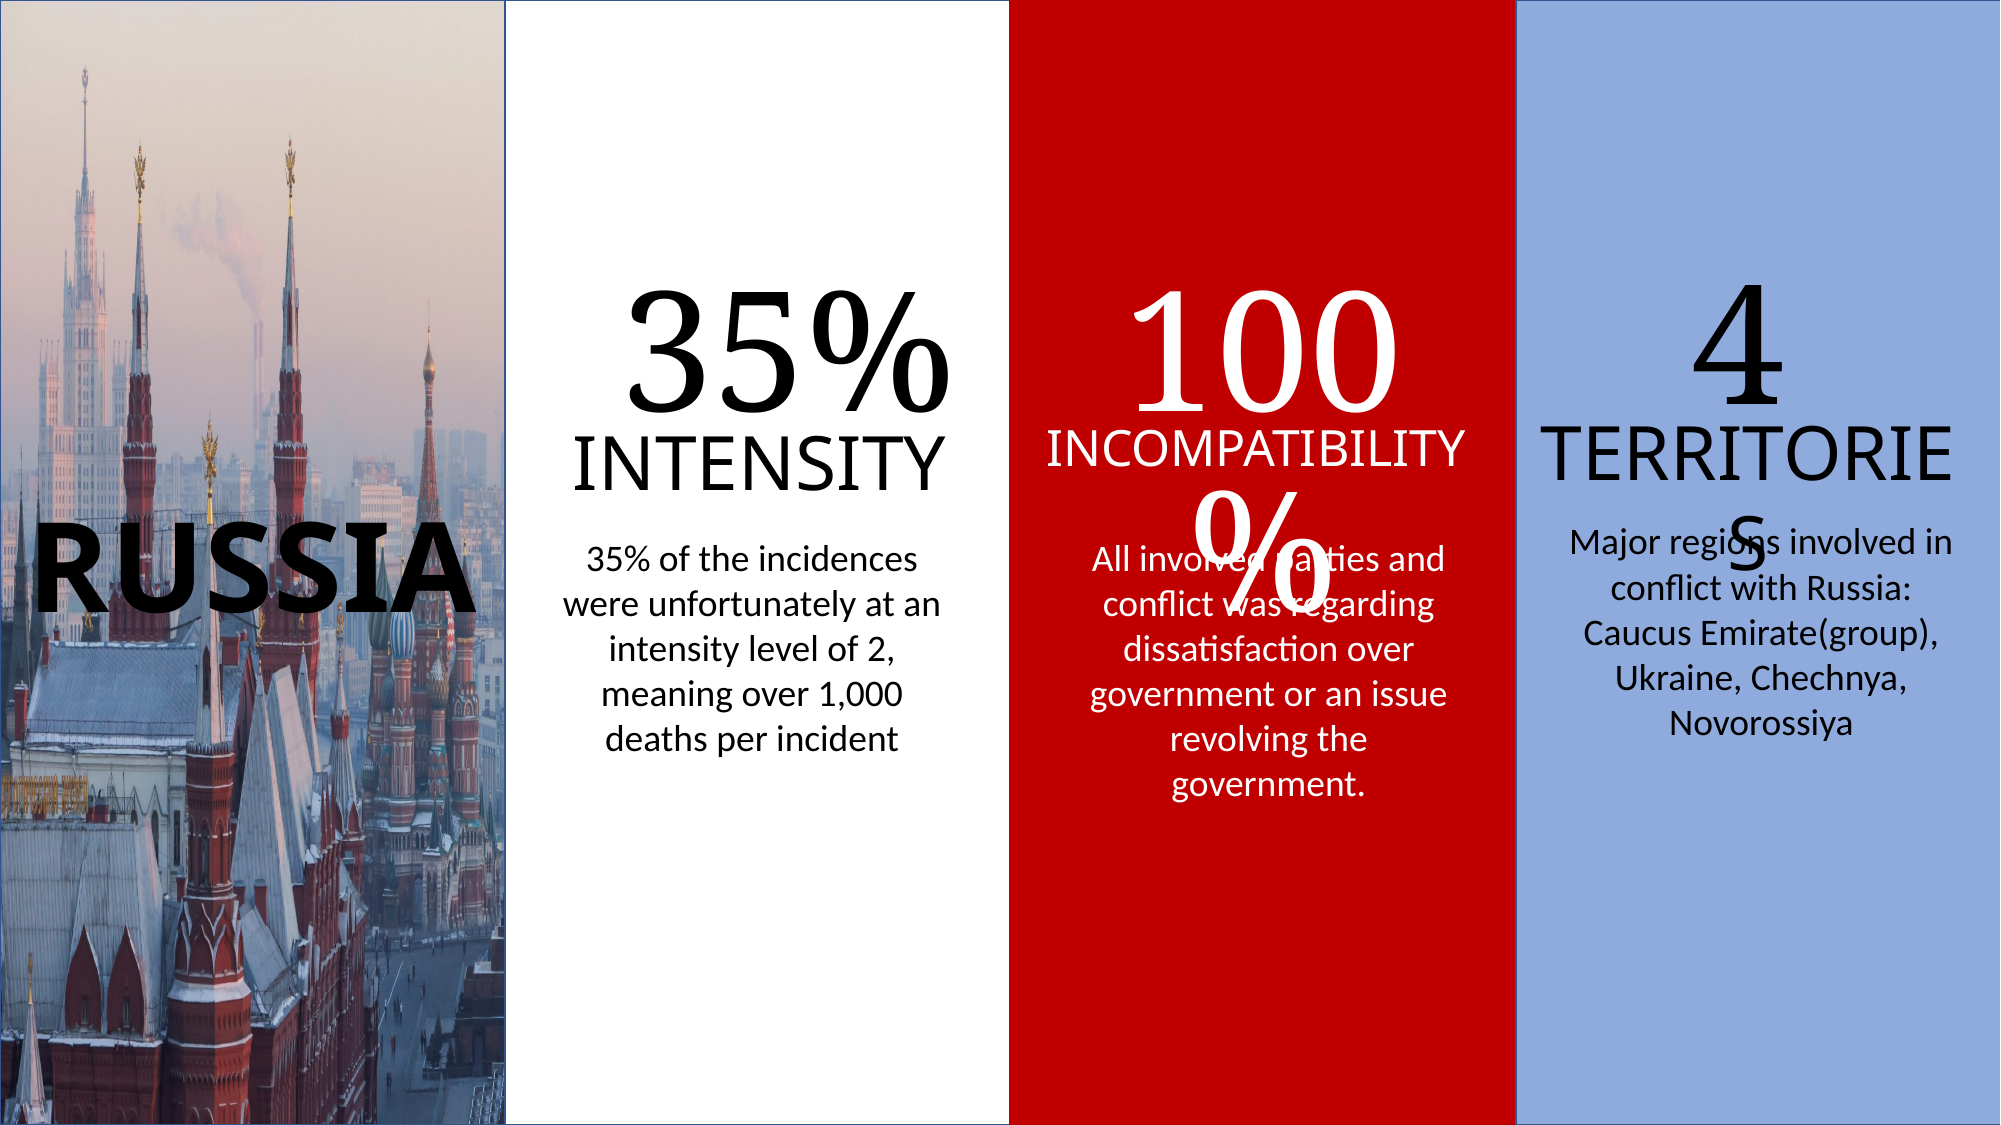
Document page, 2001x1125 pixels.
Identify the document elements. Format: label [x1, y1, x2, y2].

text_box [0, 0, 2000, 1125]
